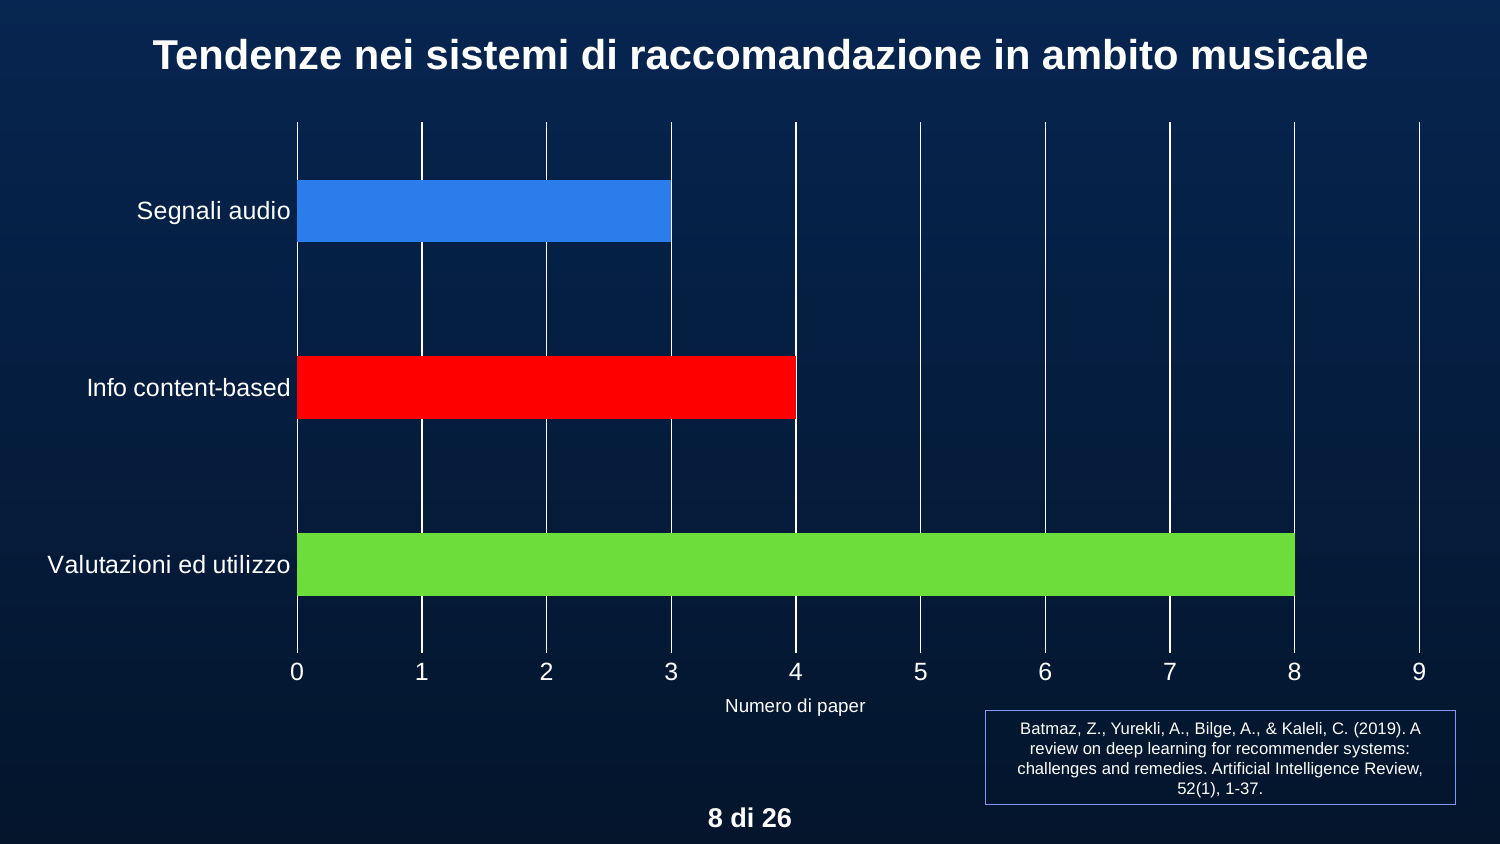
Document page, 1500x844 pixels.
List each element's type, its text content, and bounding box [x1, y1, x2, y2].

chart [18, 110, 1456, 698]
text_box Numero di paper [710, 707, 891, 724]
title Tendenze nei sistemi di raccomandazione in ambito musicale [109, 13, 1413, 79]
text_box Batmaz, Z., Yurekli, A., Bilge, A., & Kaleli, C. (2019). A review on deep learning for recommender systems: challenges and remedies. Artificial Intelligence Review, 52(1), 1-37. [985, 710, 1456, 805]
slide_number 8 di 26 [705, 789, 795, 844]
